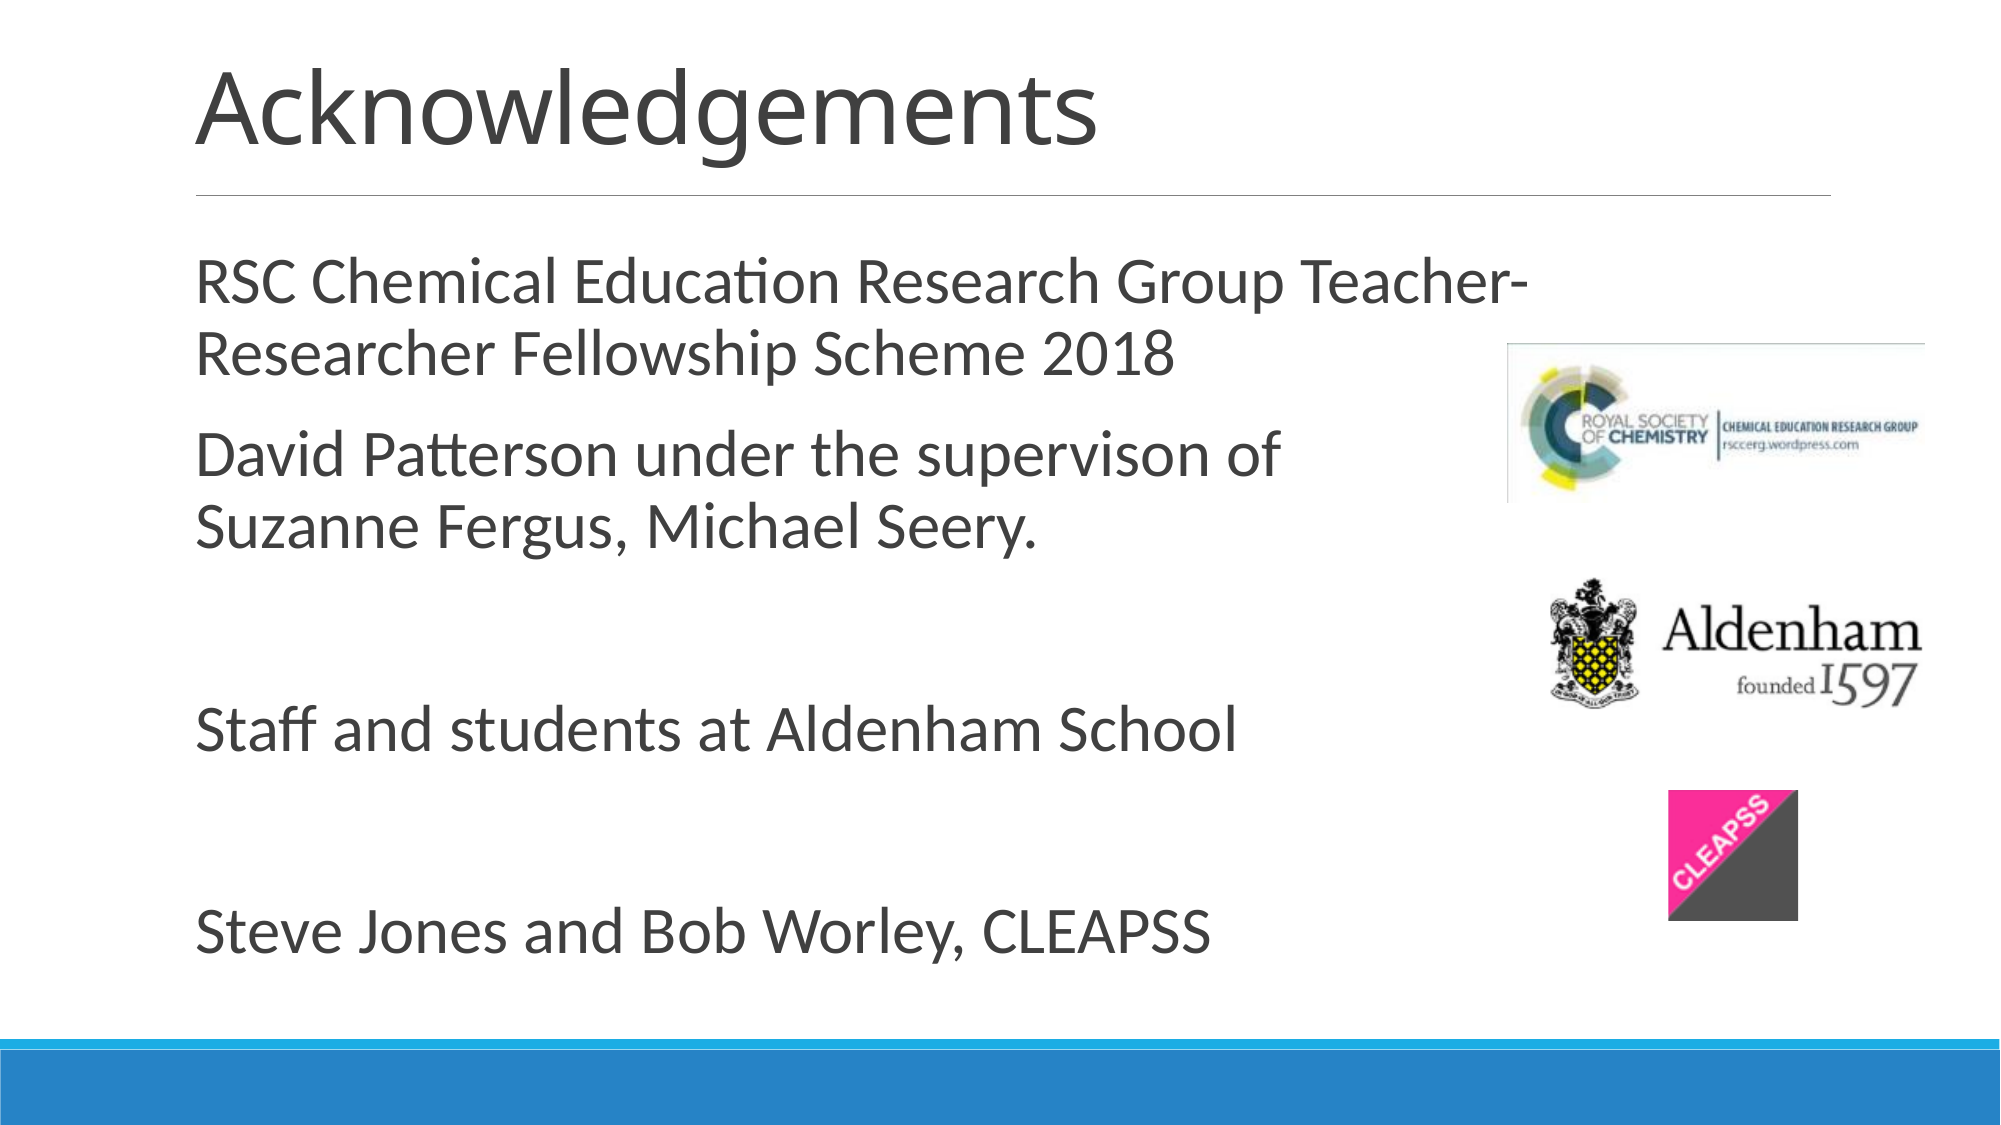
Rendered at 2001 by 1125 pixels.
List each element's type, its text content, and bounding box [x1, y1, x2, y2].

title Acknowledgements [180, 47, 1830, 173]
picture [1667, 789, 1799, 921]
picture [1507, 343, 1926, 503]
picture [1531, 564, 1952, 728]
list RSC Chemical Education Research Group Teacher-Researcher Fellowship Scheme 2018 David Patterson under the supervison of Suzanne Fergus, Michael Seery. Staff and students at Aldenham School Steve Jones and Bob Worley, CLEAPSS [180, 238, 1830, 983]
